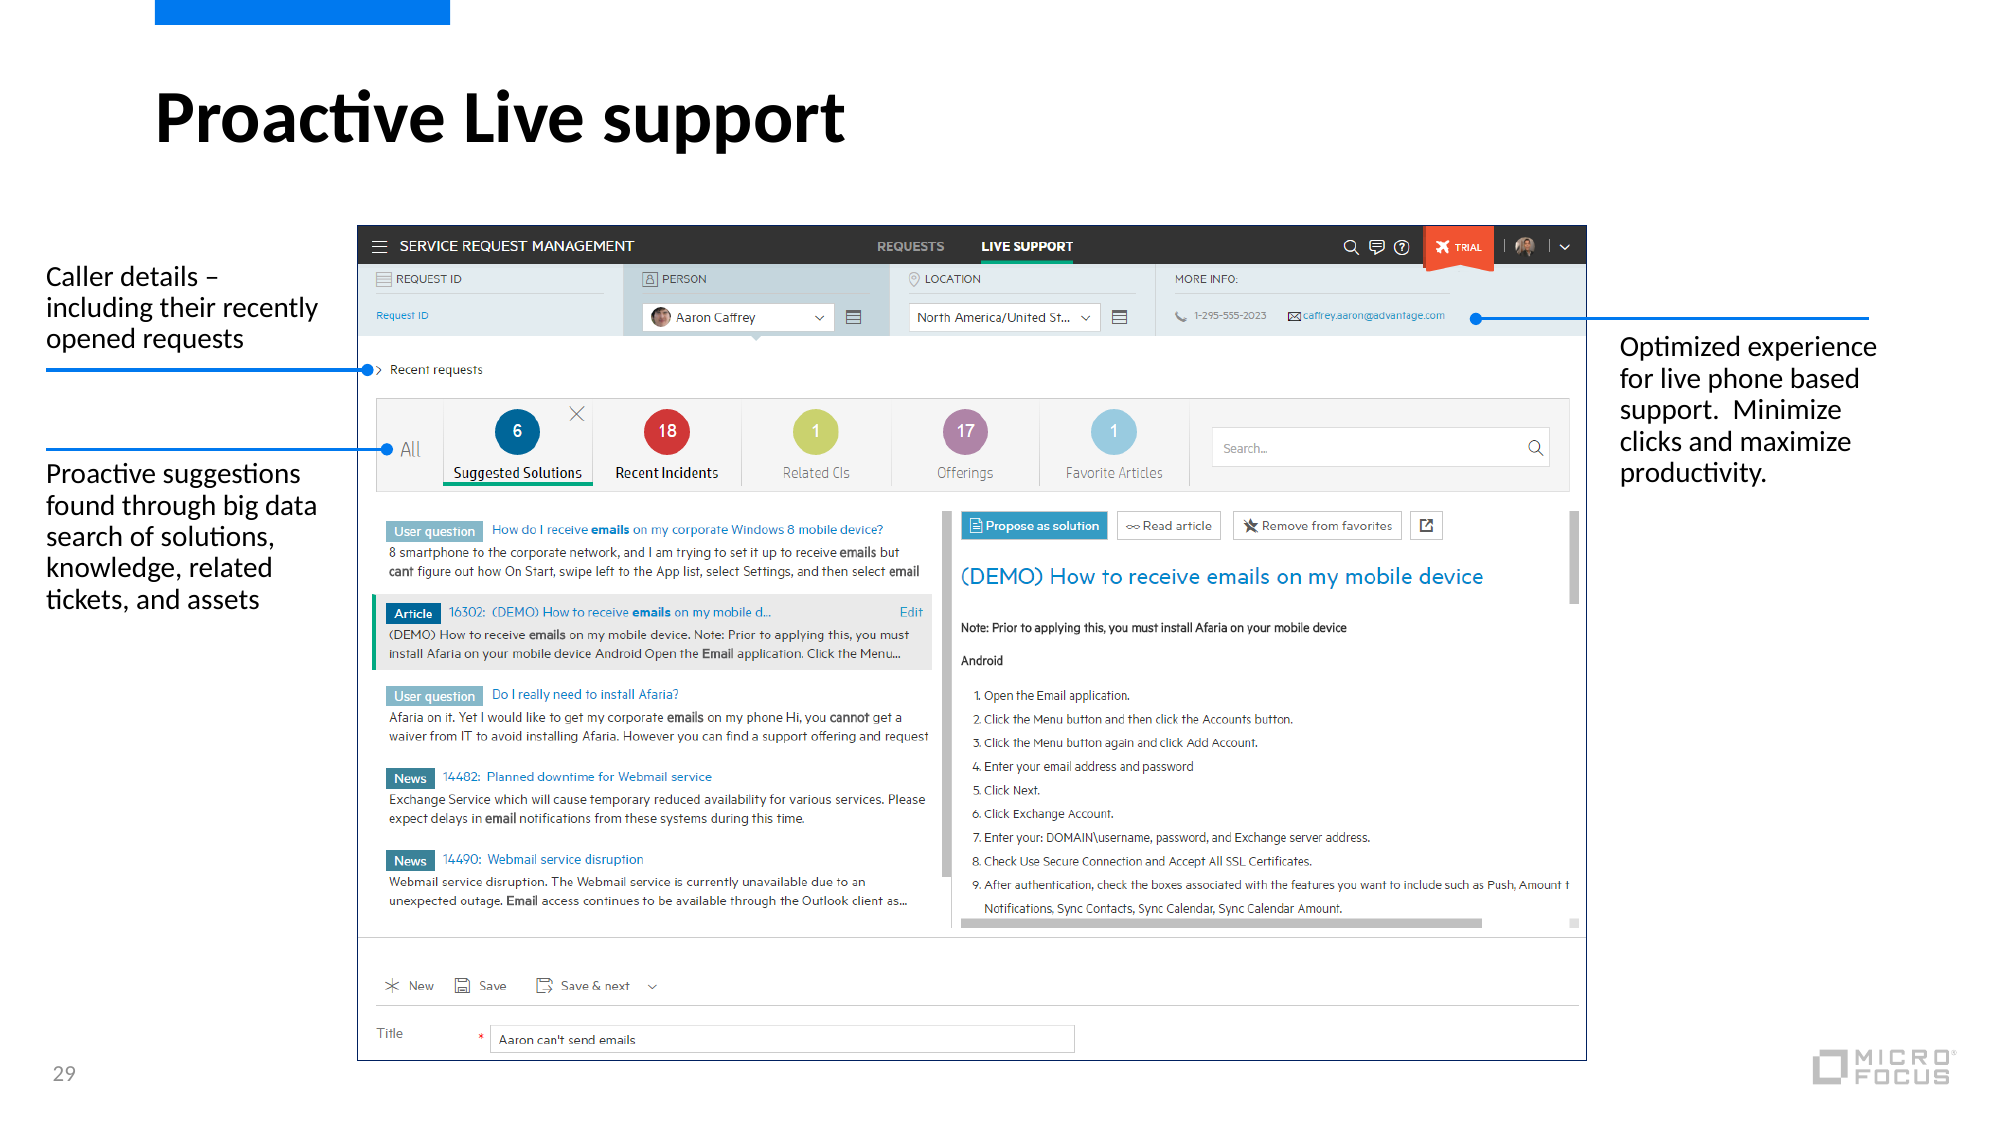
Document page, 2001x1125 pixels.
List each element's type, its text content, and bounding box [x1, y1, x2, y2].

picture [357, 225, 1587, 1061]
title Proactive Live support [155, 70, 1847, 248]
text_box Caller details – including their recently opened requests [46, 261, 325, 356]
text_box Optimized experience for live phone based support. Minimize clicks and maximize productivity. [1619, 331, 1901, 489]
slide_number 29 [37, 1042, 98, 1102]
text_box Proactive suggestions found through big data search of solutions, knowledge, related tickets, and assets [46, 458, 325, 616]
